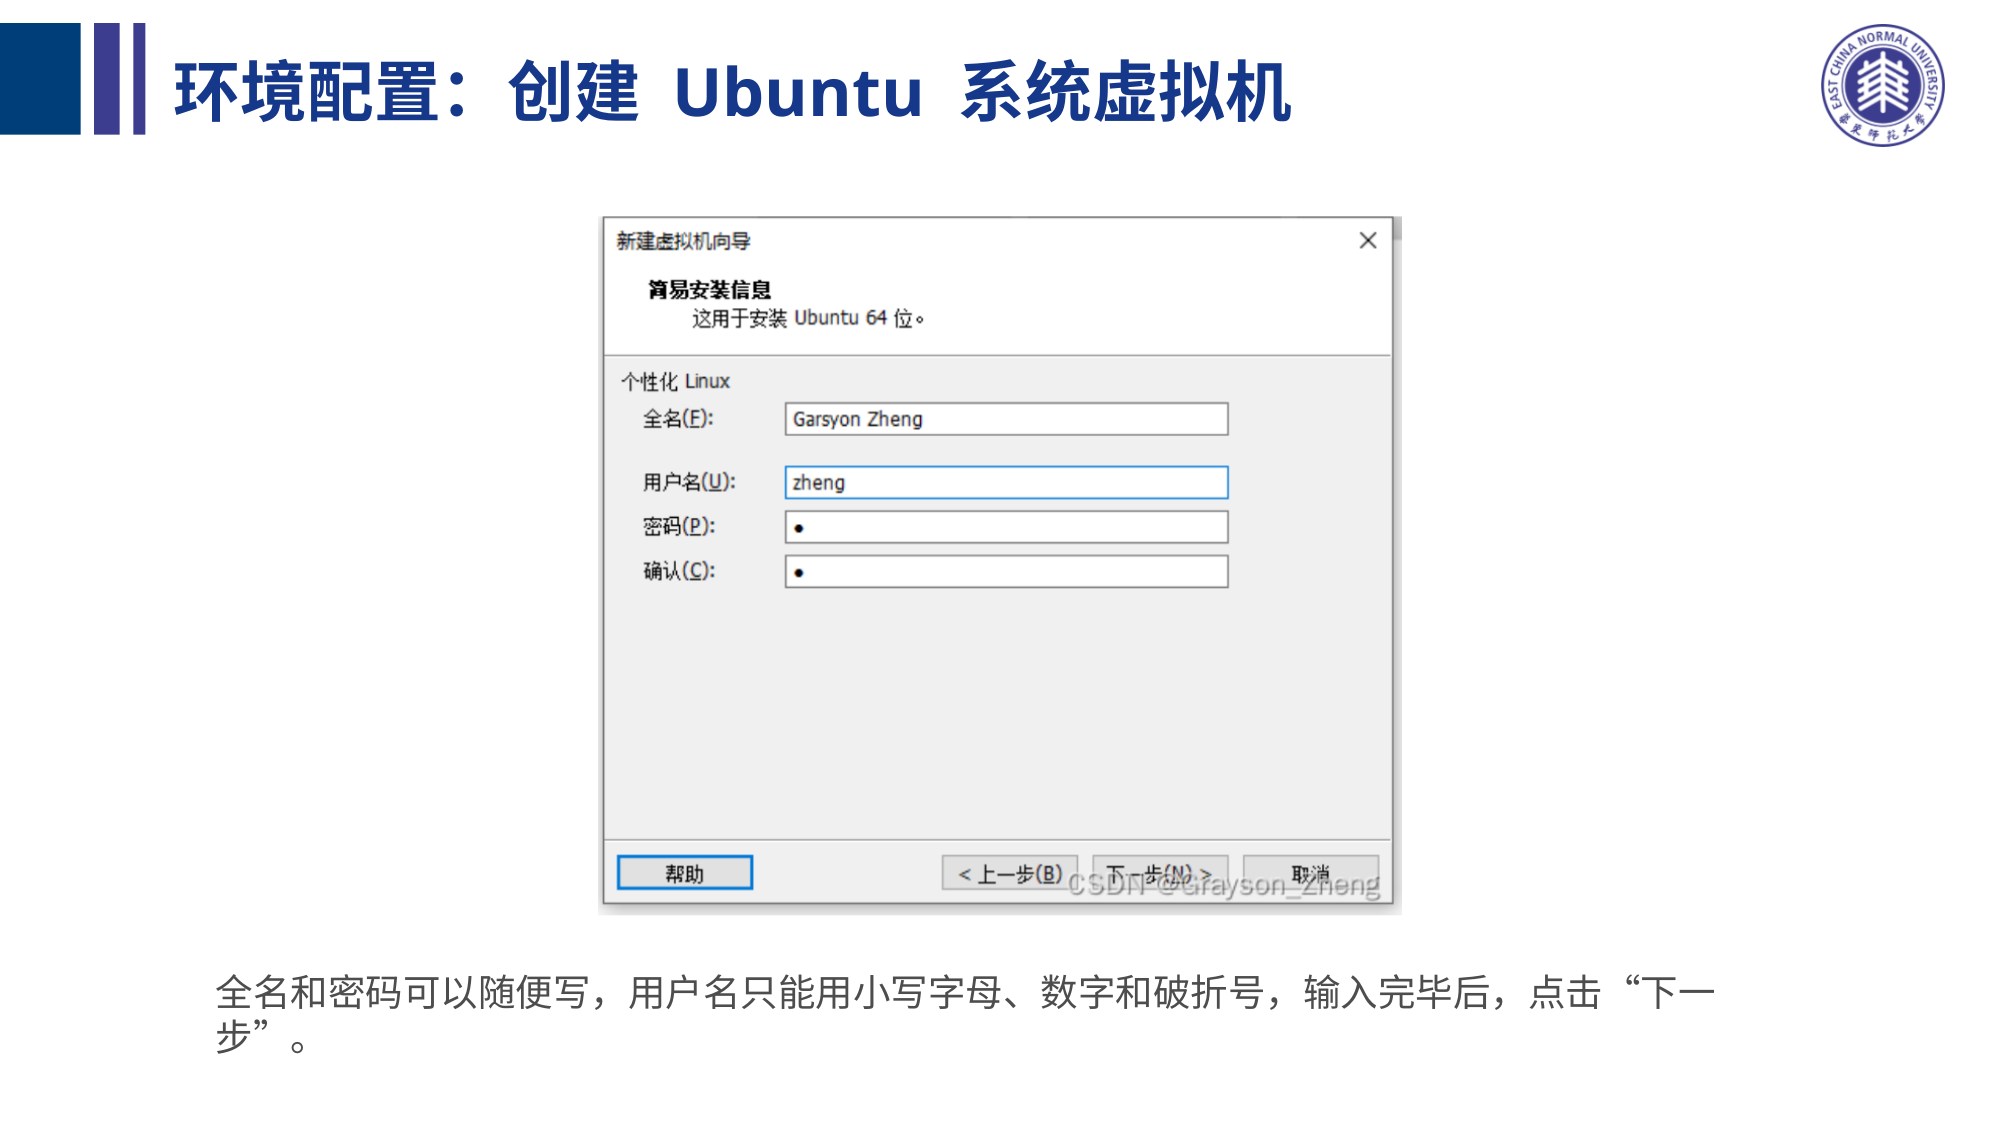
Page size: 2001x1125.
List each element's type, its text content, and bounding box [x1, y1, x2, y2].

picture [598, 207, 1402, 918]
title 环境配置：创建 Ubuntu 系统虚拟机 [158, 24, 1536, 138]
text_box 全名和密码可以随便写，用户名只能用小写字母、数字和破折号，输入完毕后，点击“下一步”。 [201, 962, 1753, 1067]
picture [1821, 24, 1945, 147]
